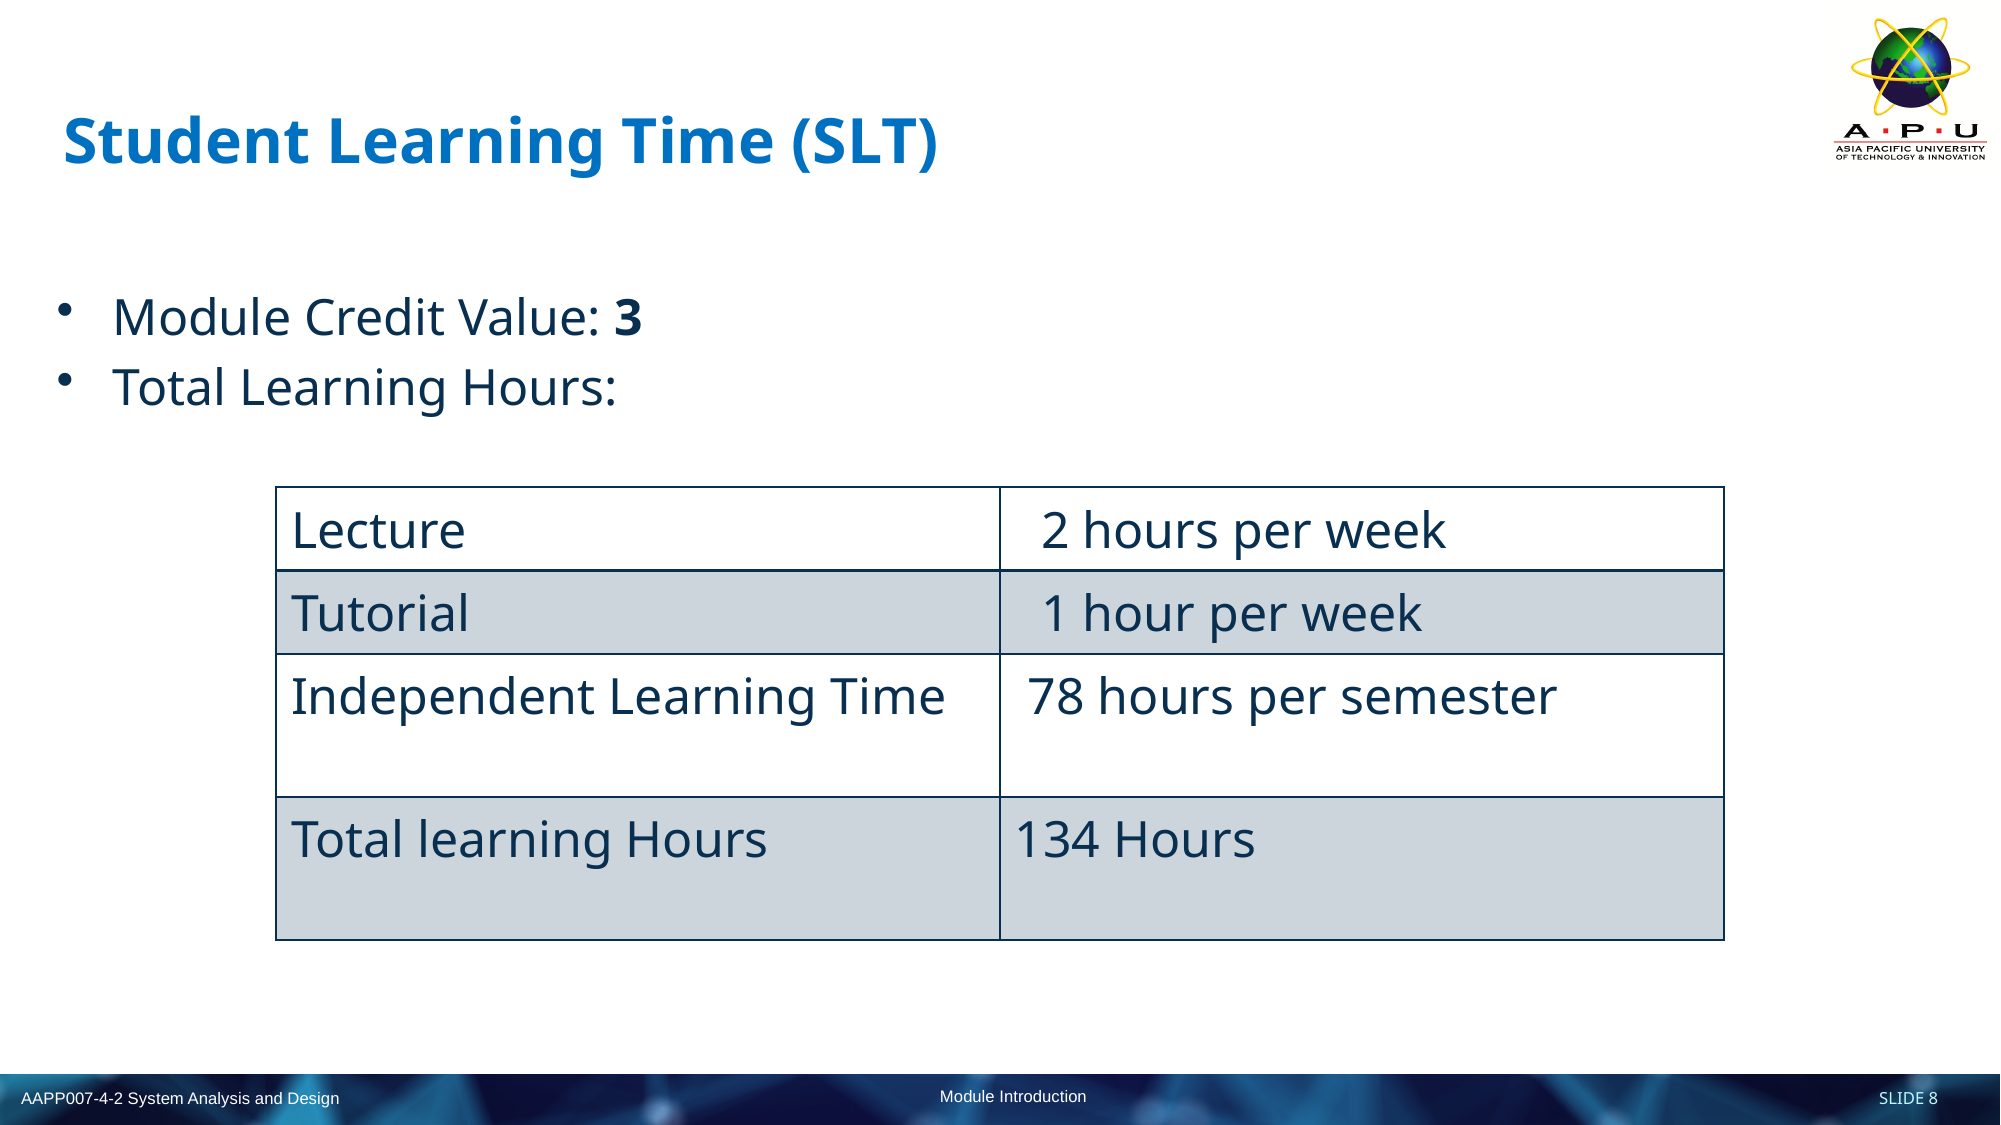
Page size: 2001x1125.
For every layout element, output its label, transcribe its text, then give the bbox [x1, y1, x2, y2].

picture [1822, 0, 2000, 178]
list Module Credit Value: 3 Total Learning Hours: [41, 278, 1969, 1021]
table_header 2 hours per week [1001, 488, 1723, 569]
table_cell Independent Learning Time [277, 655, 999, 796]
table_cell Total learning Hours [277, 798, 999, 939]
table_cell 78 hours per semester [1001, 655, 1723, 796]
title Student Learning Time (SLT) [48, 45, 1764, 233]
picture [0, 1074, 2000, 1125]
table_cell 1 hour per week [1001, 572, 1723, 653]
table_cell 134 Hours [1001, 798, 1723, 939]
table_cell Tutorial [277, 572, 999, 653]
table_header Lecture [277, 488, 999, 569]
